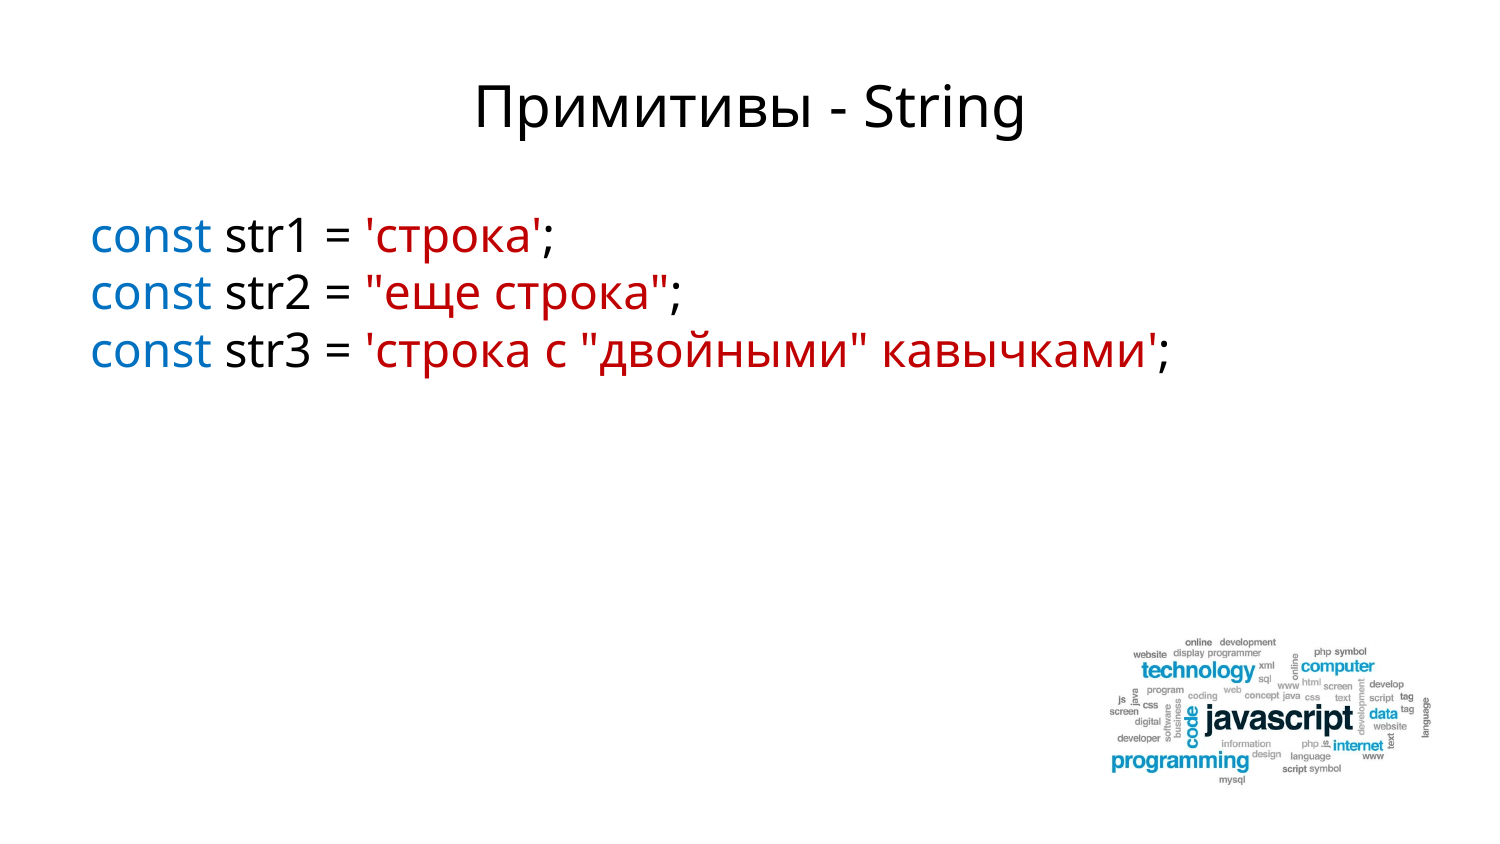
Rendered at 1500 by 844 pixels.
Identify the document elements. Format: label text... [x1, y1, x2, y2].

title Примитивы - String [75, 33, 1425, 175]
list const str1 = 'строка'; const str2 = "еще cтрока"; const str3 = 'строка c "двойными" кавычками'; [75, 196, 1425, 754]
picture [1080, 598, 1474, 821]
